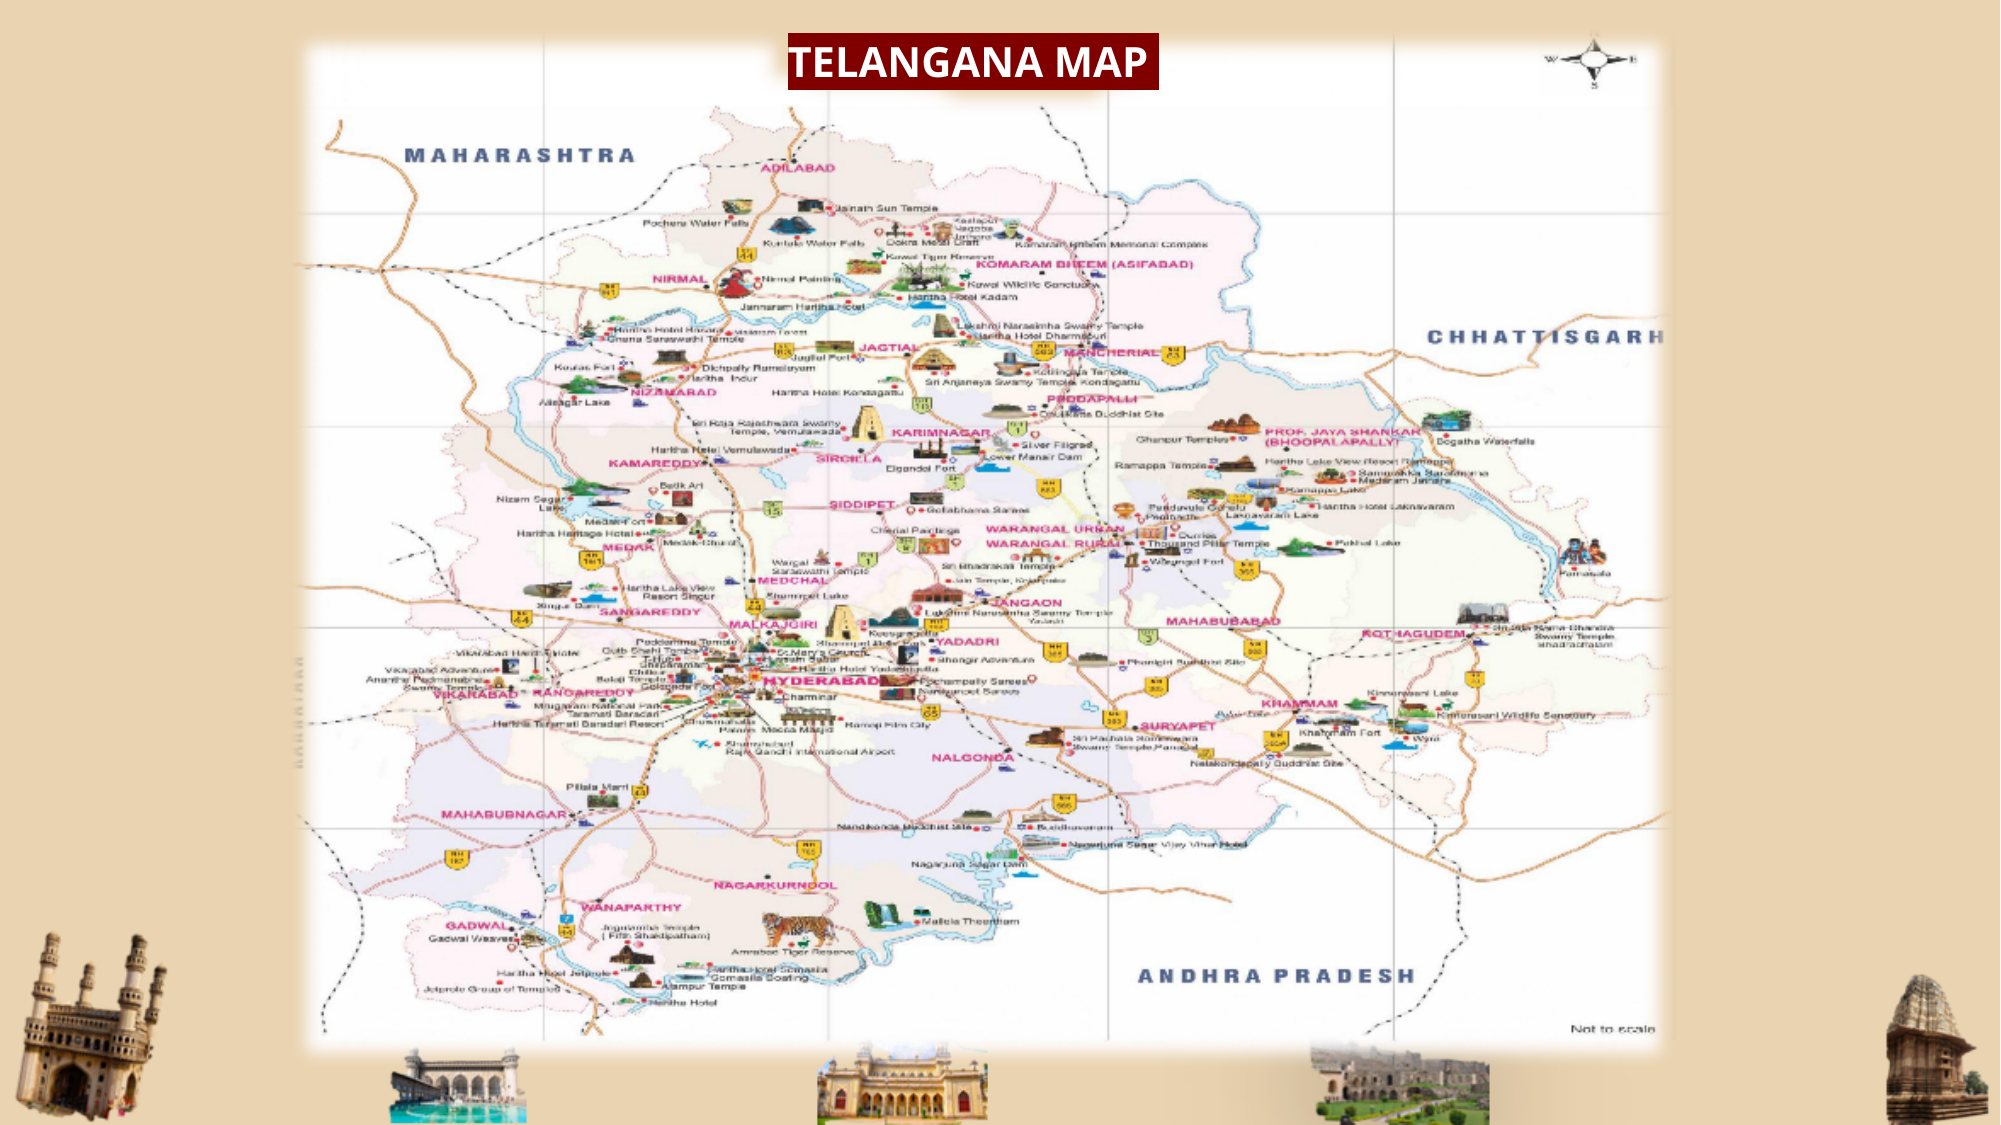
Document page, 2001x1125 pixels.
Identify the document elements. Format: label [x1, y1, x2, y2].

picture [0, 0, 2001, 1125]
text_box [290, 28, 1678, 1070]
